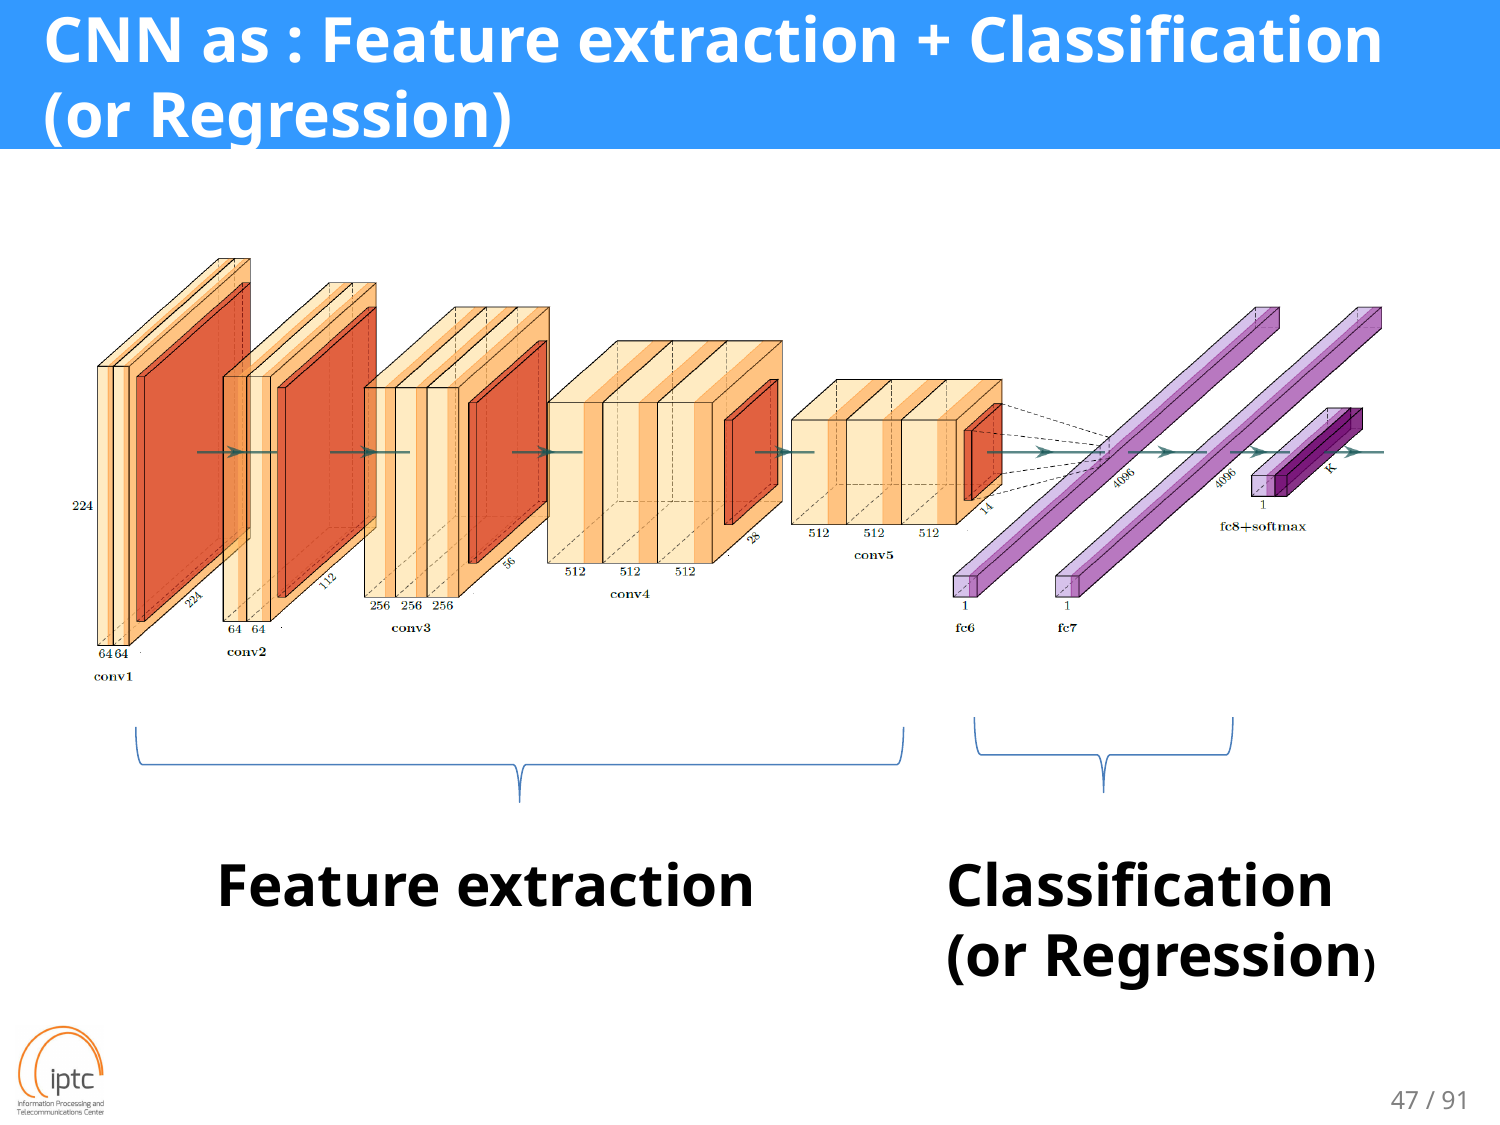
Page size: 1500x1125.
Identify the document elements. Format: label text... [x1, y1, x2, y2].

text_box [135, 726, 905, 803]
text_box Feature extraction [201, 840, 787, 926]
text_box [973, 717, 1234, 794]
picture [50, 243, 1393, 691]
title CNN as : Feature extraction + Classification (or Regression) [0, 0, 1500, 151]
picture [15, 1025, 104, 1115]
text_box Classification (or Regression) [931, 840, 1391, 996]
